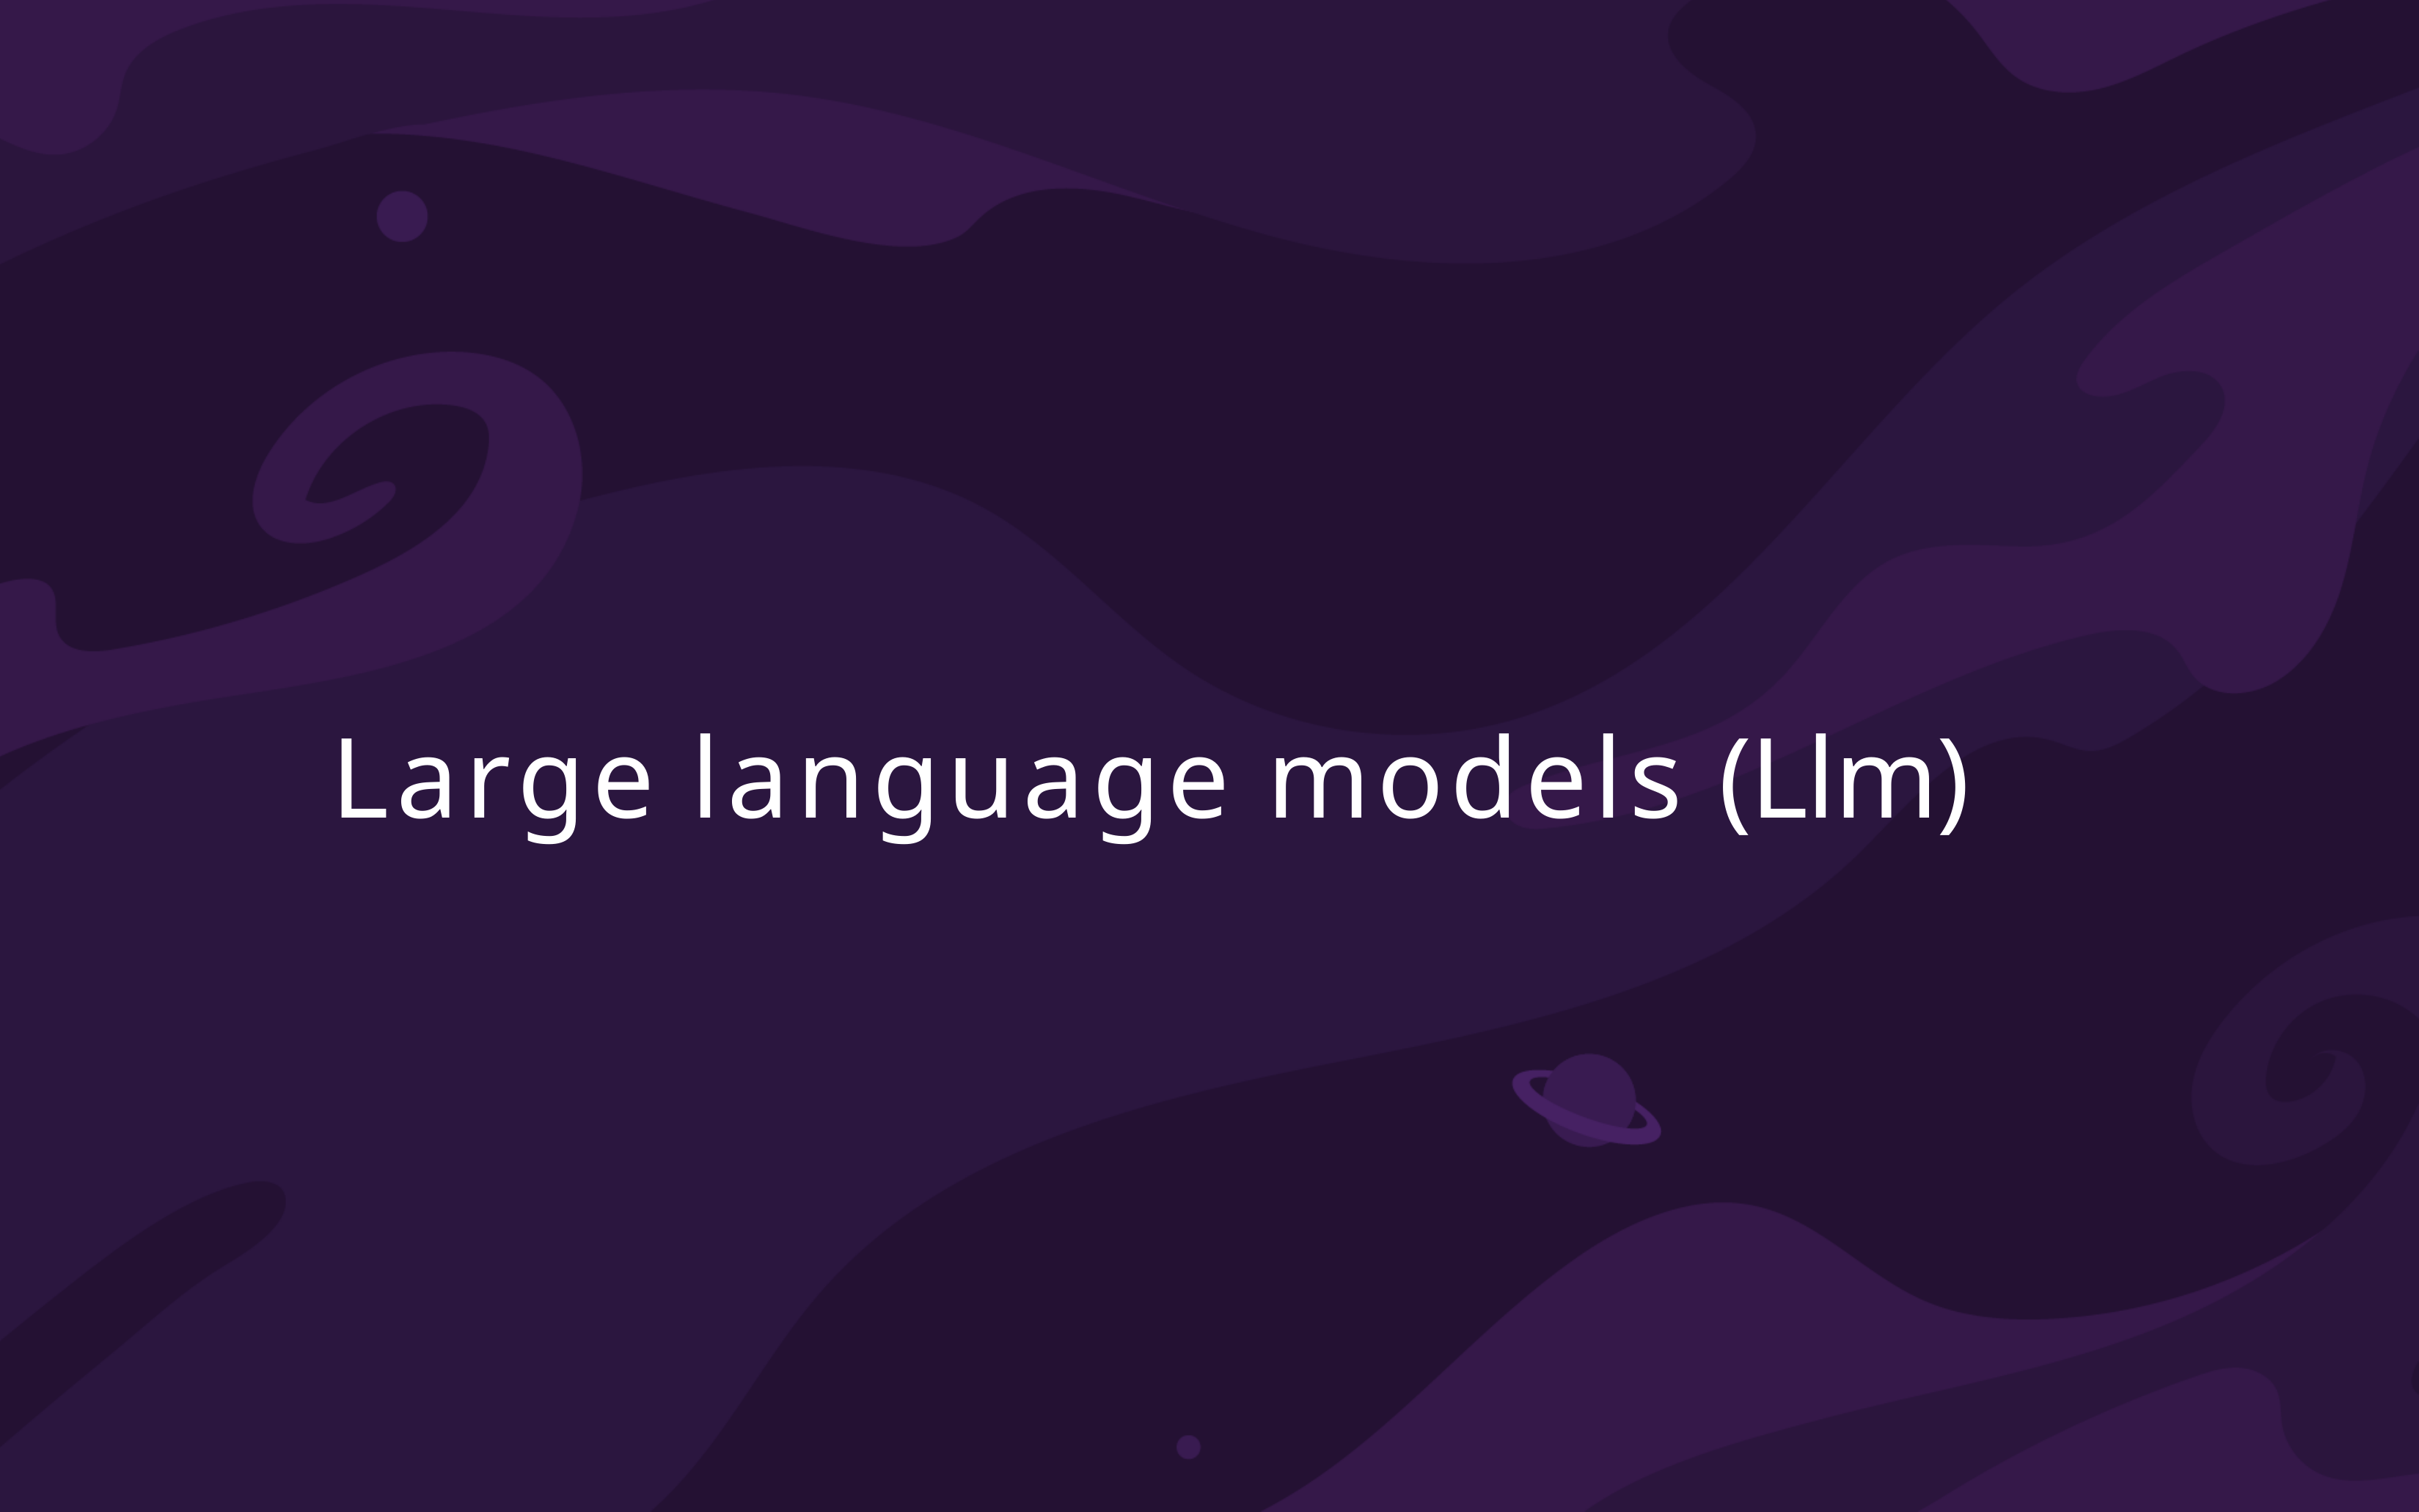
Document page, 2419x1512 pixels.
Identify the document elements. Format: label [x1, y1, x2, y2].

text_box [0, 0, 2419, 1512]
